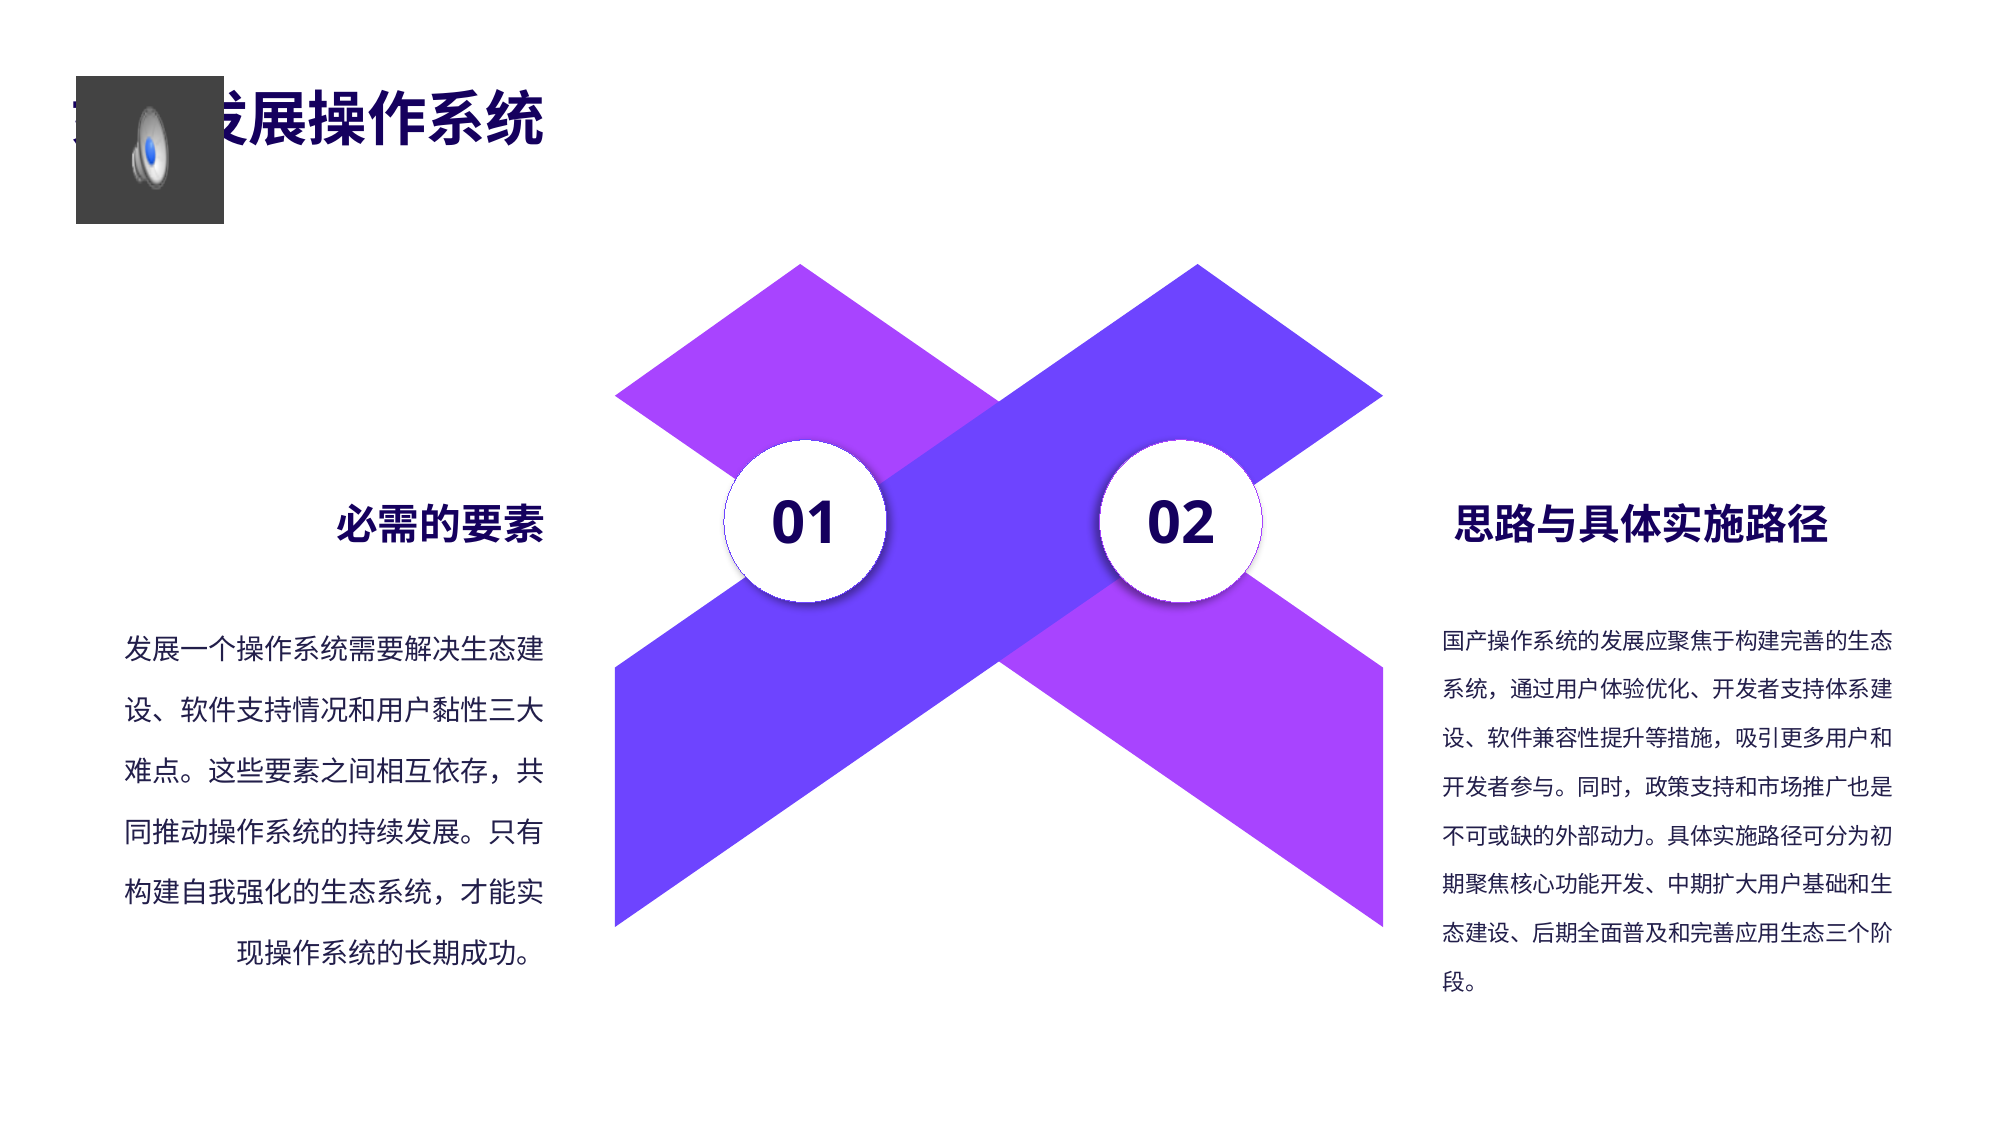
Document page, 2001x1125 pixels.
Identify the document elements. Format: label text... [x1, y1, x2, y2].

text_box 发展一个操作系统需要解决生态建设、软件支持情况和用户黏性三大难点。这些要素之间相互依存，共同推动操作系统的持续发展。只有构建自我强化的生态系统，才能实现操作系统的长期成功。 [92, 599, 560, 1013]
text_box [74, 74, 226, 226]
text_box [1099, 439, 1263, 603]
text_box [723, 439, 887, 603]
text_box [614, 263, 999, 480]
text_box 必需的要素 [92, 477, 560, 566]
text_box [614, 263, 1384, 928]
text_box 国产操作系统的发展应聚焦于构建完善的生态系统，通过用户体验优化、开发者支持体系建设、软件兼容性提升等措施，吸引更多用户和开发者参与。同时，政策支持和市场推广也是不可或缺的外部动力。具体实施路径可分为初期聚焦核心功能开发、中期扩大用户基础和生态建设、后期全面普及和完善应用生态三个阶段。 [1427, 599, 1916, 1013]
text_box 如何发展操作系统 [56, 47, 1943, 166]
text_box 01 [743, 473, 867, 570]
text_box 思路与具体实施路径 [1438, 477, 1906, 566]
text_box 02 [1119, 473, 1243, 570]
text_box [999, 575, 1384, 928]
